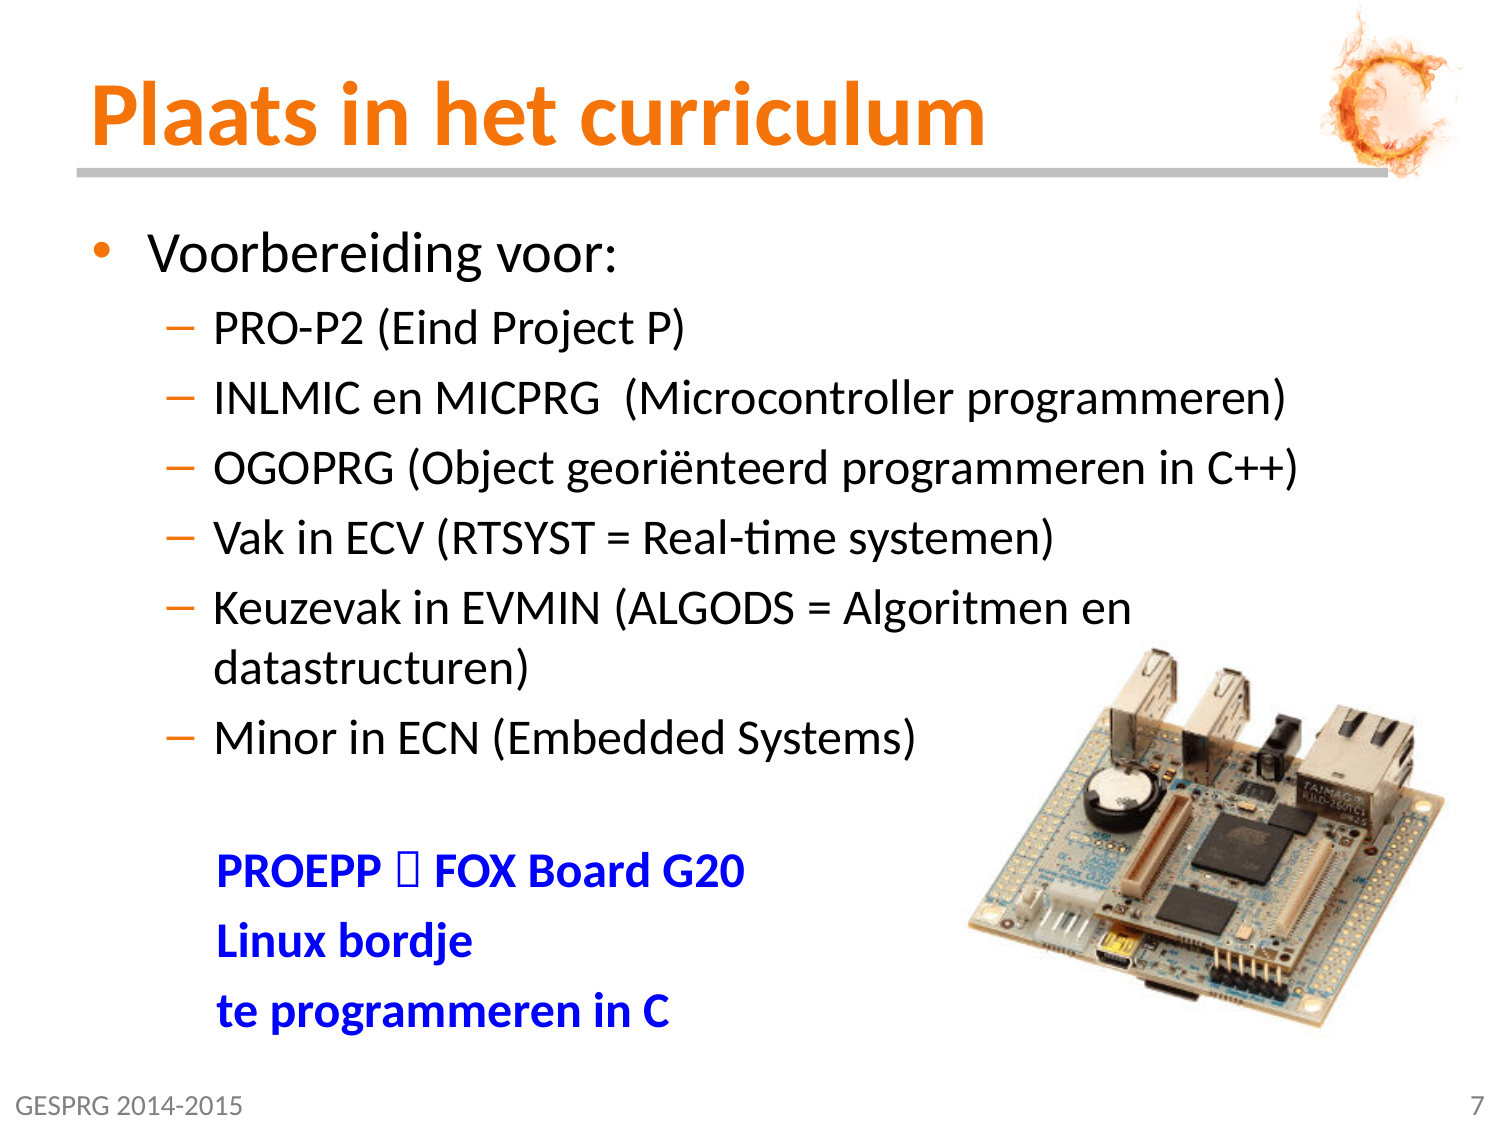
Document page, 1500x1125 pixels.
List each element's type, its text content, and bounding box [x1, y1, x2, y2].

list Voorbereiding voor: PRO-P2 (Eind Project P) INLMIC en MICPRG (Microcontroller programmeren) OGOPRG (Object georiënteerd programmeren in C++) Vak in ECV (RTSYST = Real-time systemen) Keuzevak in EVMIN (ALGODS = Algoritmen en datastructuren) Minor in ECN (Embedded Systems) [76, 207, 1427, 988]
text_box PROEPP  FOX Board G20 Linux bordje te programmeren in C [201, 829, 884, 1045]
slide_number 7 [1149, 1082, 1500, 1125]
picture [962, 601, 1475, 1058]
slide_number GESPRG 2014-2015 [0, 1082, 350, 1125]
picture [1316, 0, 1471, 185]
title Plaats in het curriculum [75, 45, 1425, 173]
